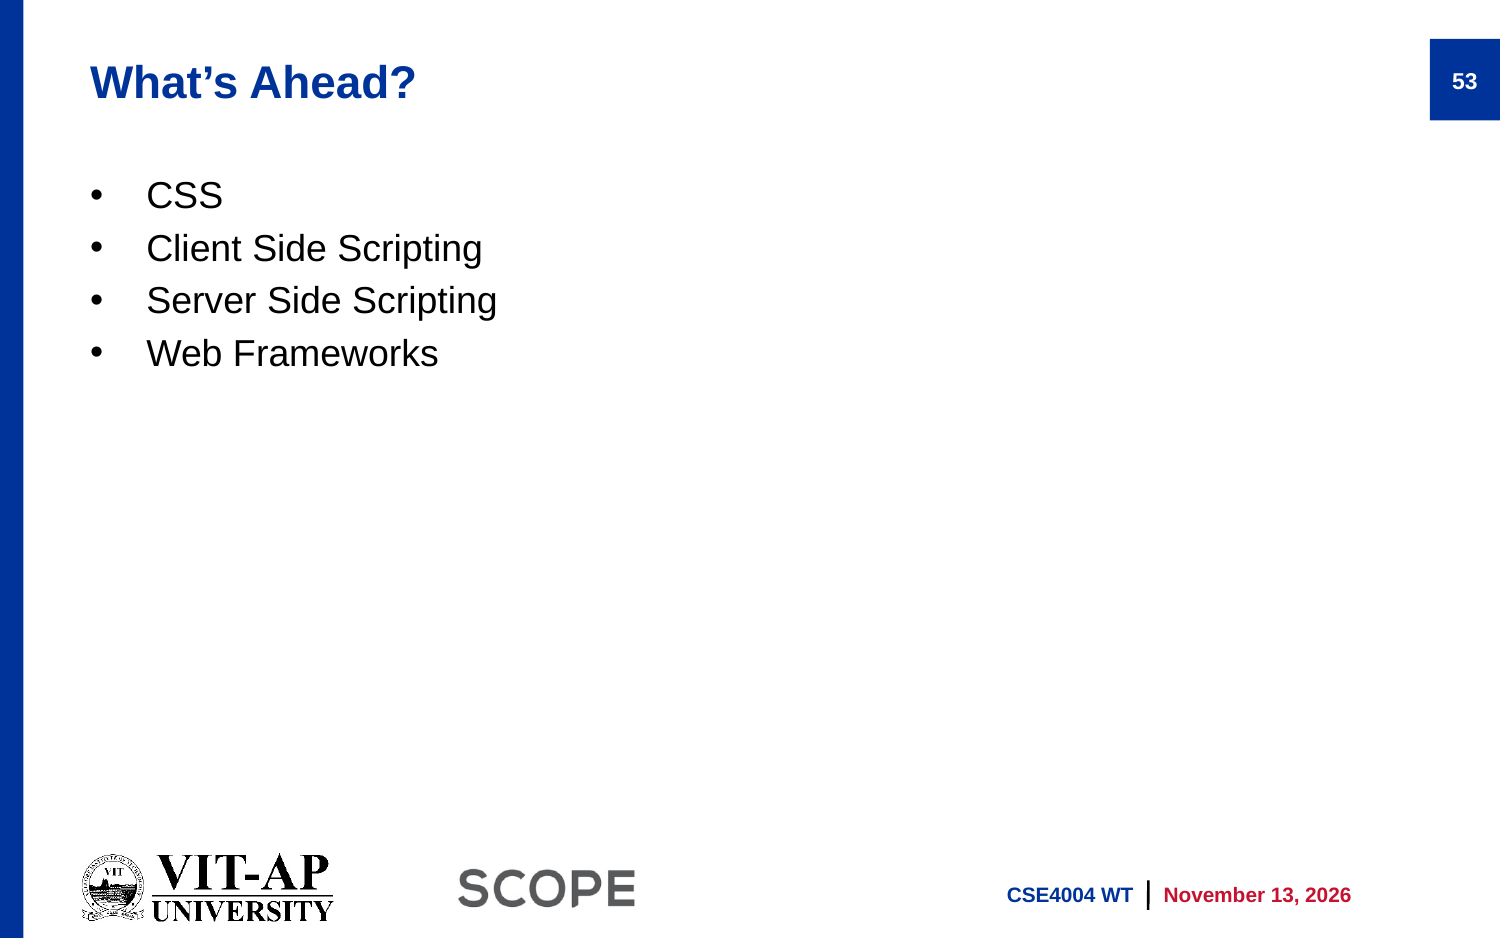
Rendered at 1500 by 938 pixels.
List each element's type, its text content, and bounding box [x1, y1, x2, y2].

footer CSE4004 WT [673, 868, 1149, 919]
picture [76, 846, 337, 928]
slide_number 53 [1429, 45, 1500, 116]
title What’s Ahead? [74, 37, 1430, 124]
picture [454, 864, 641, 910]
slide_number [1149, 868, 1424, 919]
list CSS Client Side Scripting Server Side Scripting Web Frameworks [74, 163, 1426, 838]
